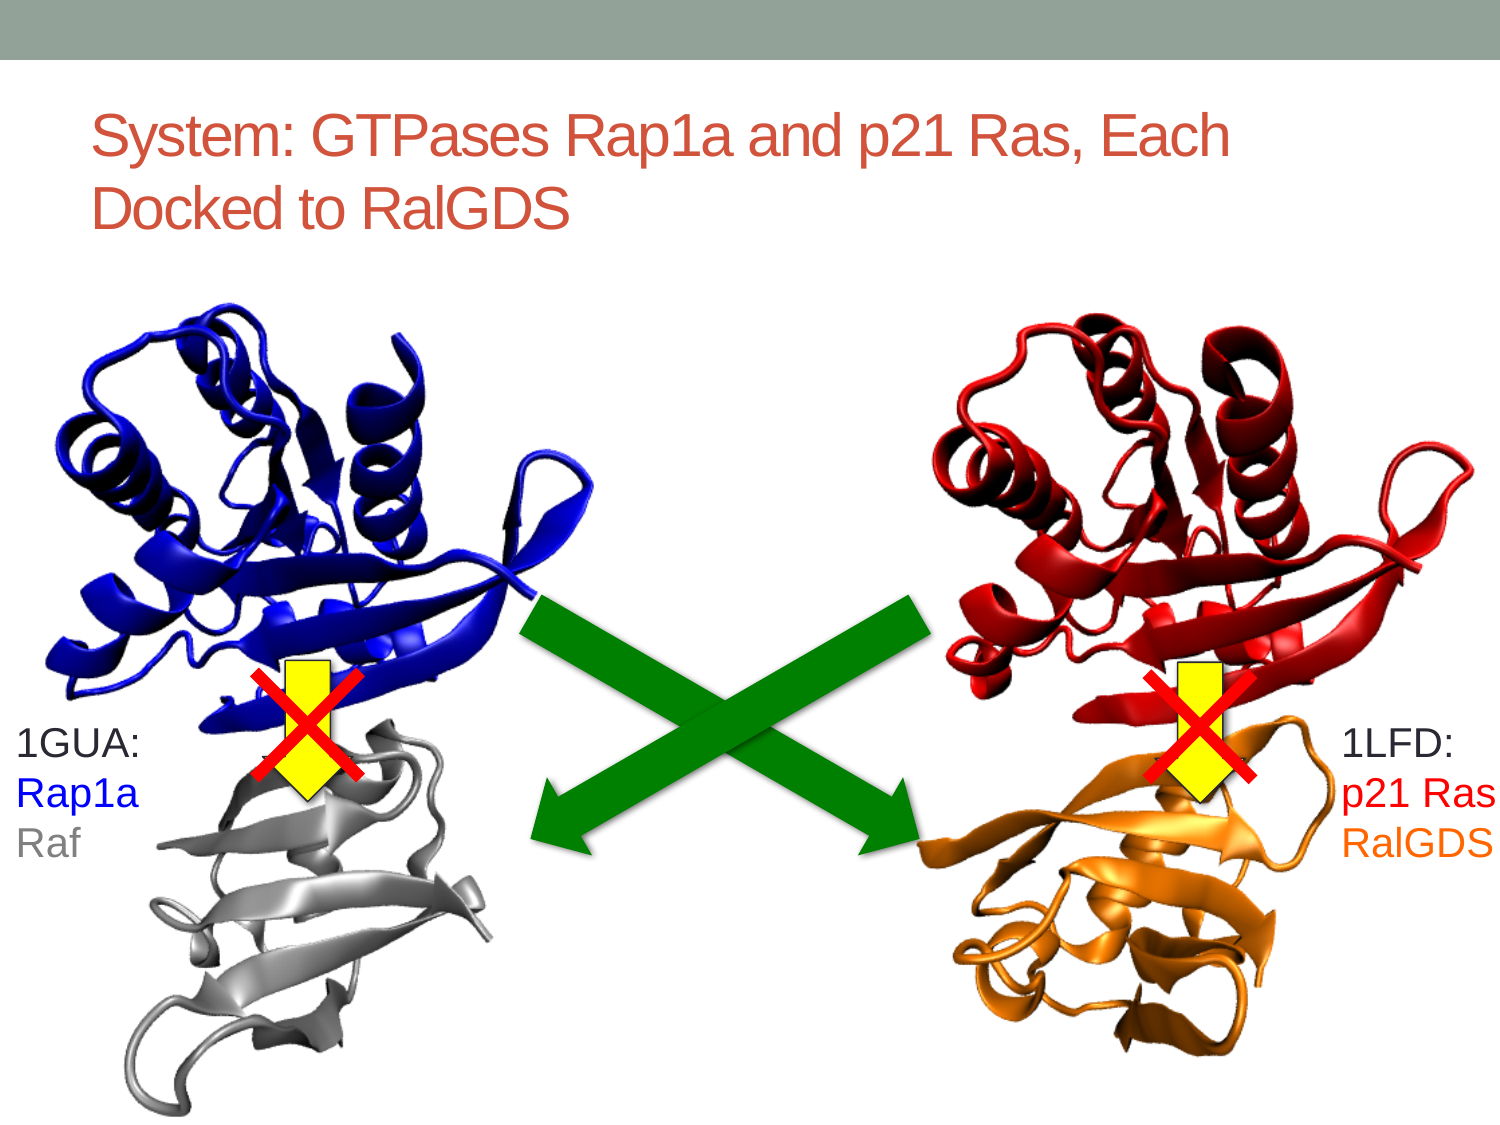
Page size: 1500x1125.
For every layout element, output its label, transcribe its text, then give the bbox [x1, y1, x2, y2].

title System: GTPases Rap1a and p21 Ras, Each Docked to RalGDS [75, 87, 1425, 250]
picture [0, 299, 618, 1125]
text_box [232, 660, 1276, 804]
picture [882, 299, 1500, 1125]
